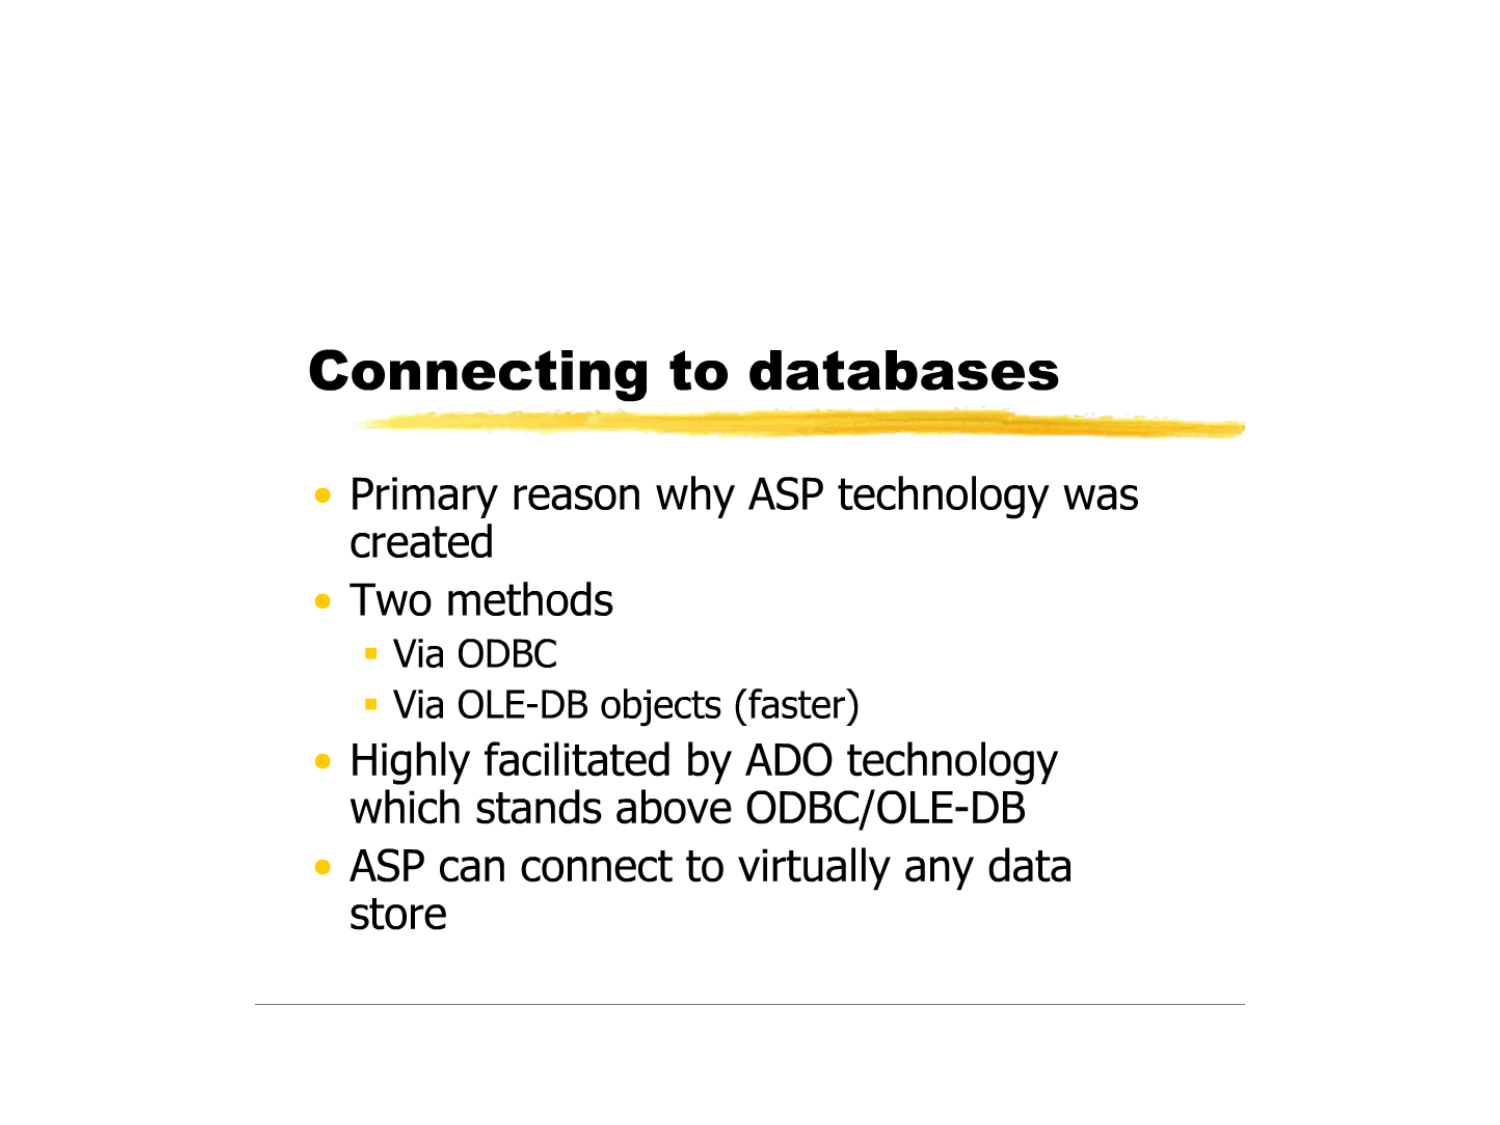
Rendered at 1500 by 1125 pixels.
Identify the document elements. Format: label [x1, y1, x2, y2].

list [255, 262, 1245, 1006]
